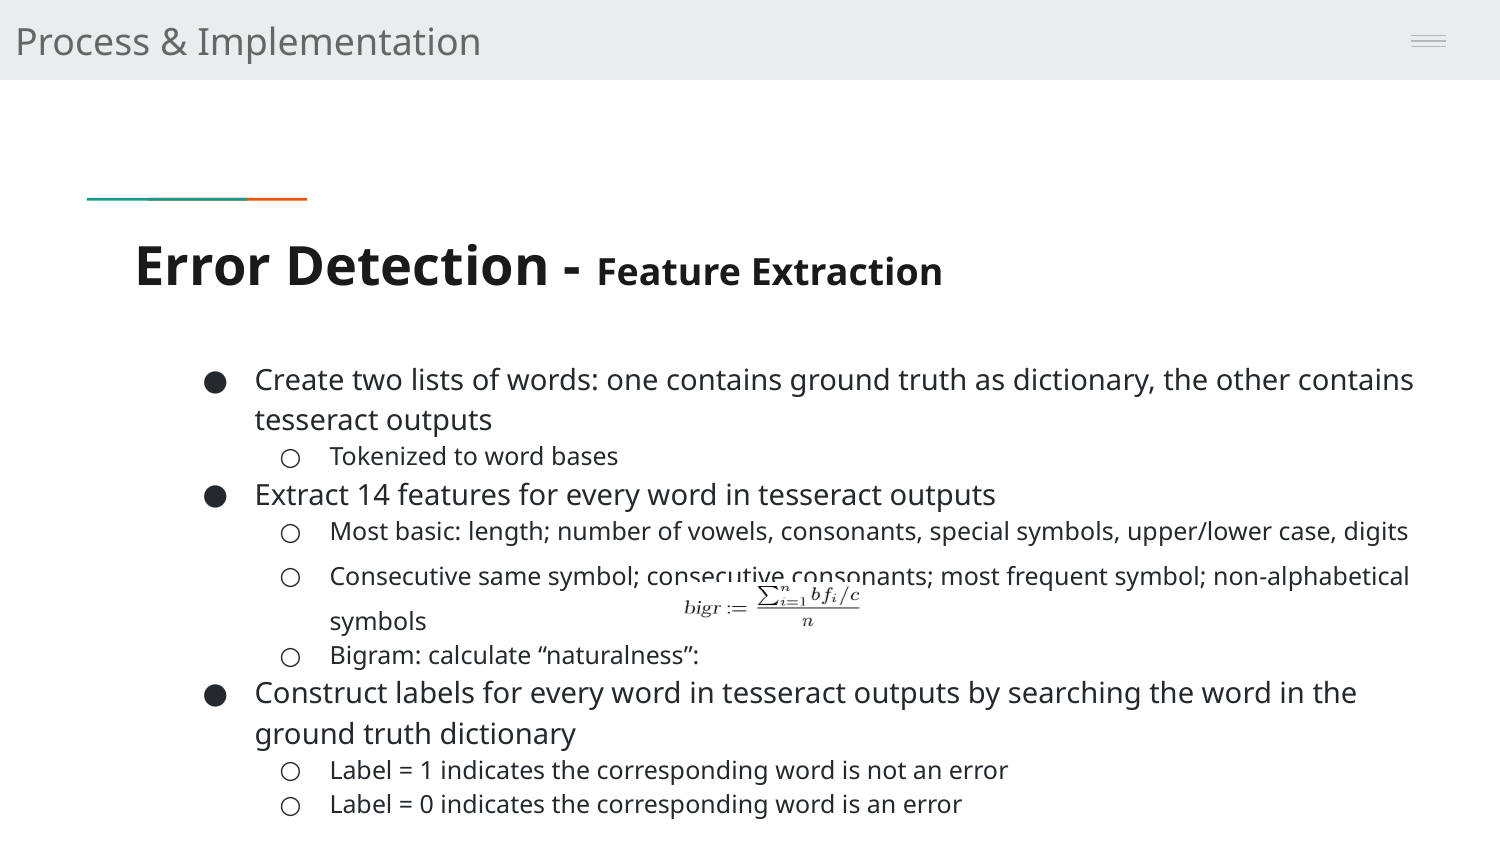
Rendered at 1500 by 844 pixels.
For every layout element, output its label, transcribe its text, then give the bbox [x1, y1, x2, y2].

picture [681, 582, 861, 630]
title Error Detection - Feature Extraction [119, 216, 1381, 305]
text_box Process & Implementation [0, 0, 787, 144]
list Create two lists of words: one contains ground truth as dictionary, the other contains tesseract outputs Tokenized to word bases Extract 14 features for every word in tesseract outputs Most basic: length; number of vowels, consonants, special symbols, upper/lower case, digits Consecutive same symbol; consecutive consonants; most frequent symbol; non-alphabetical symbols Bigram: calculate “naturalness”: Construct labels for every word in tesseract outputs by searching the word in the ground truth dictionary Label = 1 indicates the corresponding word is not an error Label = 0 indicates the corresponding word is an error [164, 341, 1437, 807]
